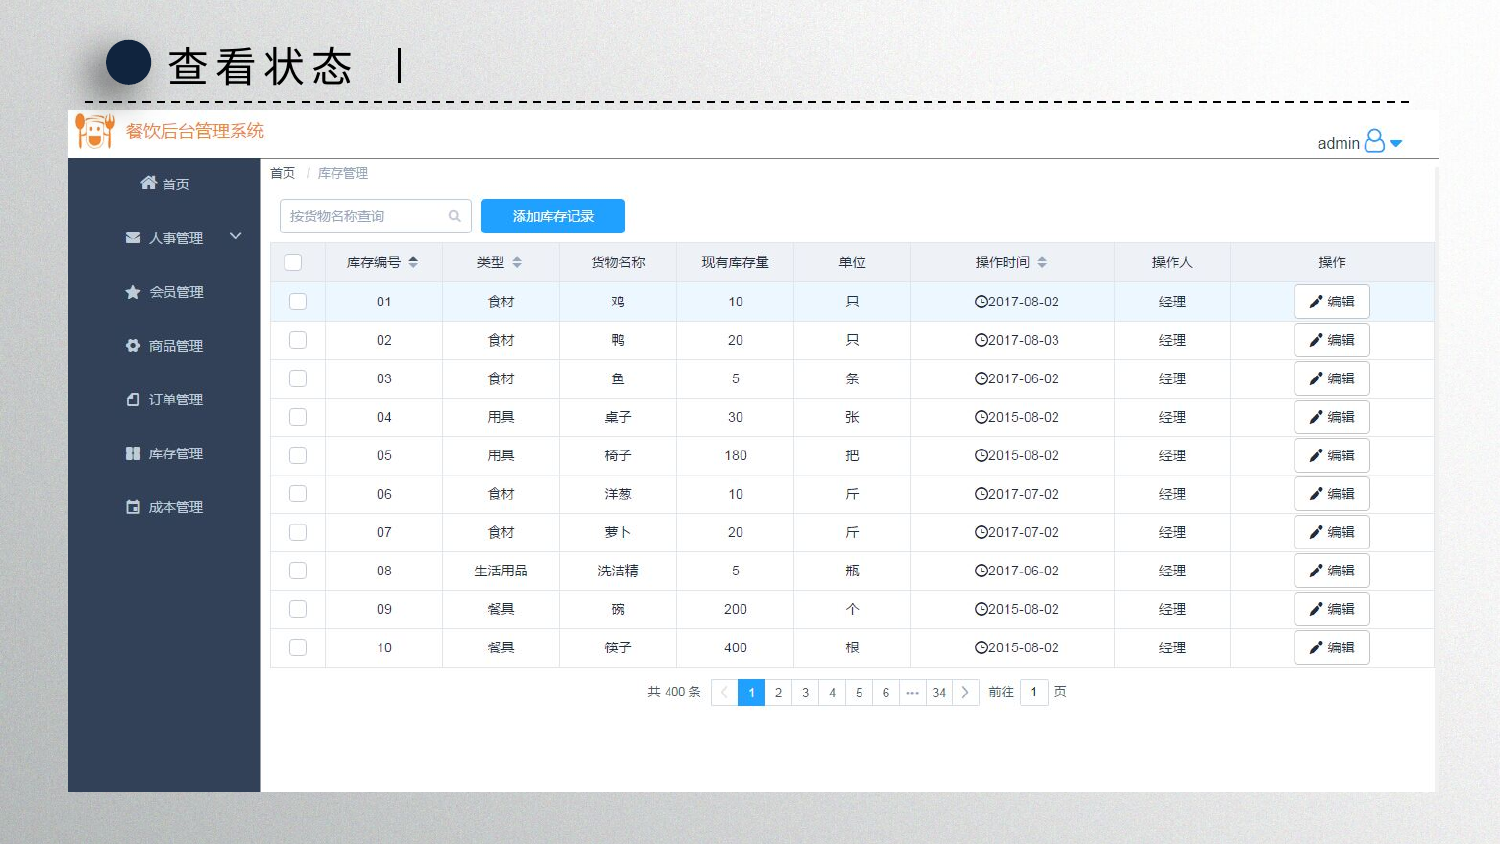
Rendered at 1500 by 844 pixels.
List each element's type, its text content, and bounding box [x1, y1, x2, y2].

text_box 查看状态 [153, 33, 369, 99]
text_box [104, 37, 153, 87]
picture [0, 0, 1500, 844]
